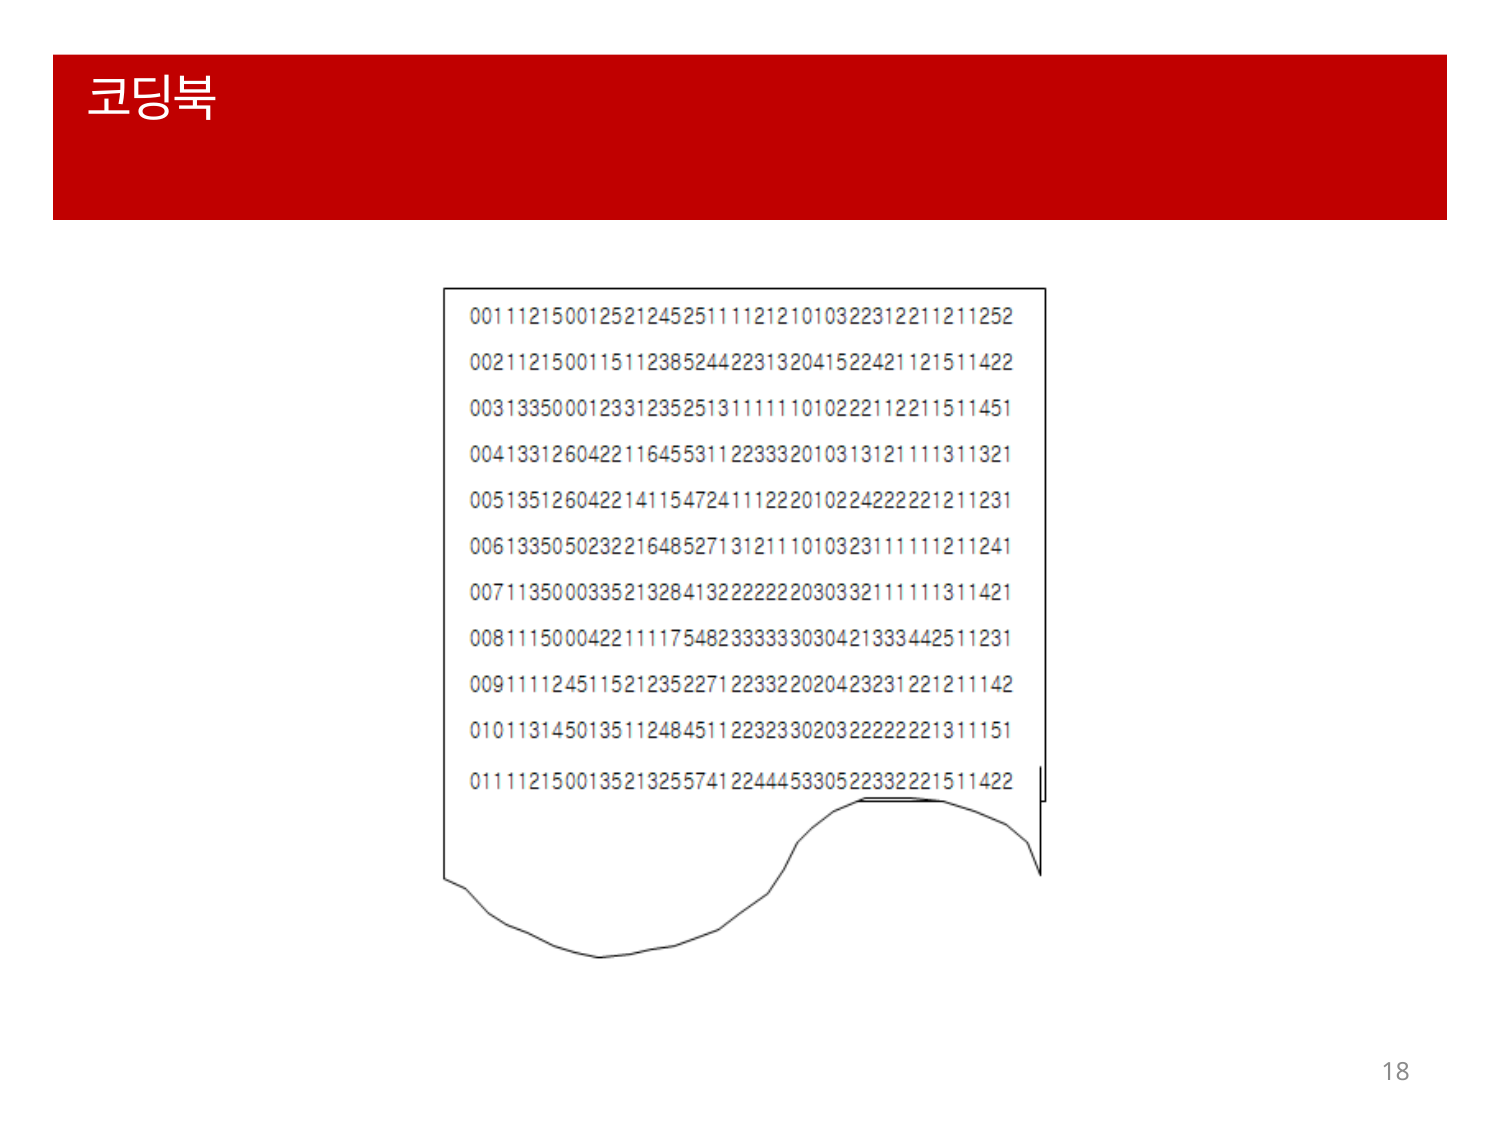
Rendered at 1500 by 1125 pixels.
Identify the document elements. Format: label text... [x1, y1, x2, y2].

picture [386, 259, 1108, 1031]
text_box [51, 52, 1449, 222]
title 코딩북 [71, 59, 1422, 225]
slide_number 18 [1074, 1042, 1425, 1103]
